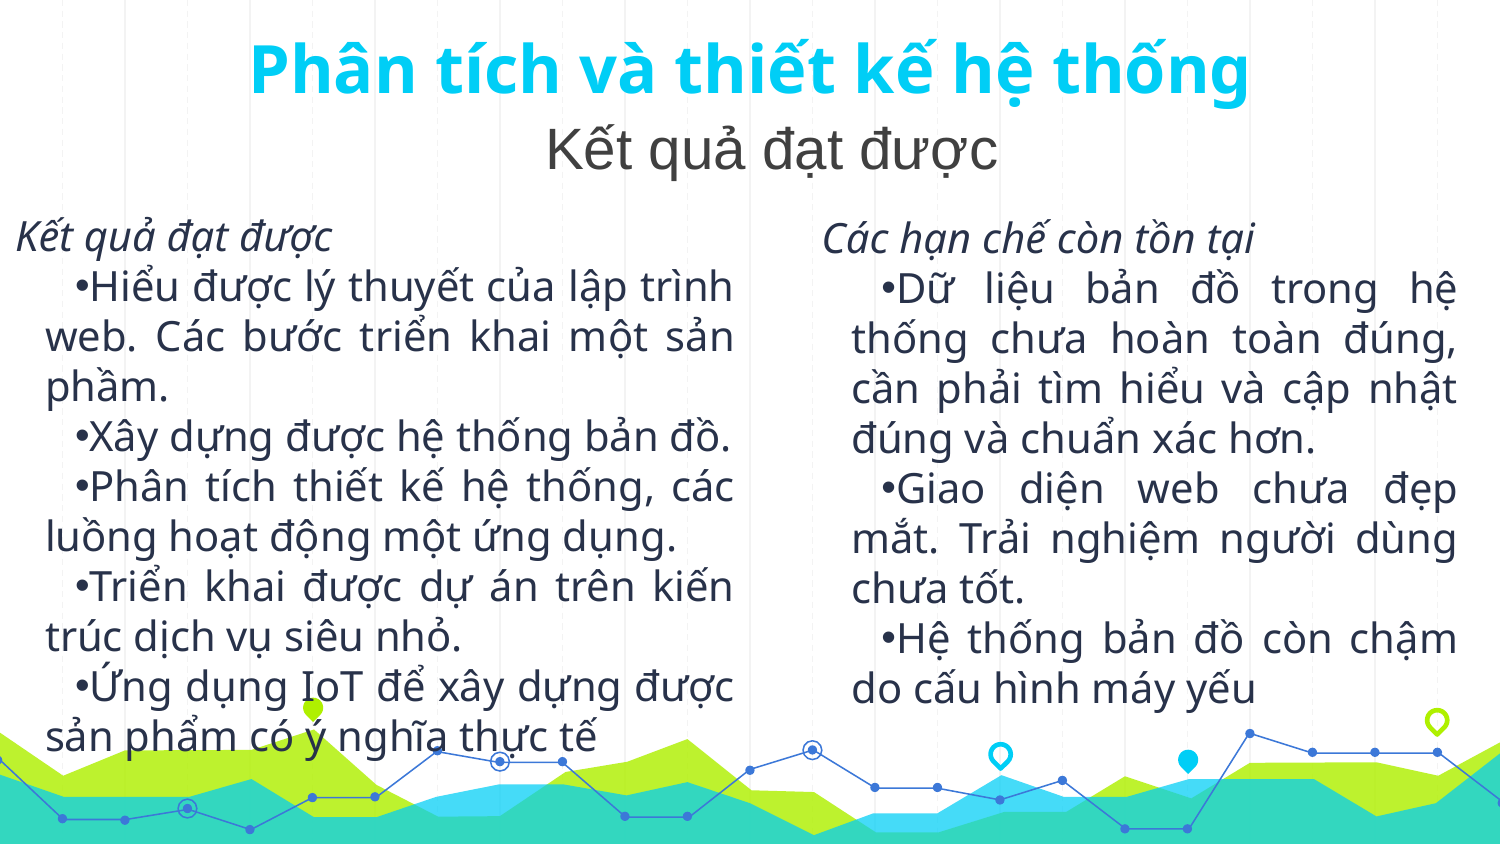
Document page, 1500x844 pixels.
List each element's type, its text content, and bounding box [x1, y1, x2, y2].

title Phân tích và thiết kế hệ thống [176, 0, 1325, 123]
text_box Kết quả đạt được [220, 103, 1325, 197]
text_box Các hạn chế còn tồn tại Dữ liệu bản đồ trong hệ thống chưa hoàn toàn đúng, cần phải tìm hiểu và cập nhật đúng và chuẩn xác hơn. Giao diện web chưa đẹp mắt. Trải nghiệm người dùng chưa tốt. Hệ thống bản đồ còn chậm do cấu hình máy yếu [806, 196, 1474, 731]
list Kết quả đạt được Hiểu được lý thuyết của lập trình web. Các bước triển khai một sản phầm. Xây dựng được hệ thống bản đồ. Phân tích thiết kế hệ thống, các luồng hoạt động một ứng dụng. Triển khai được dự án trên kiến trúc dịch vụ siêu nhỏ. Ứng dụng IoT để xây dựng được sản phẩm có ý nghĩa thực tế [0, 194, 751, 729]
